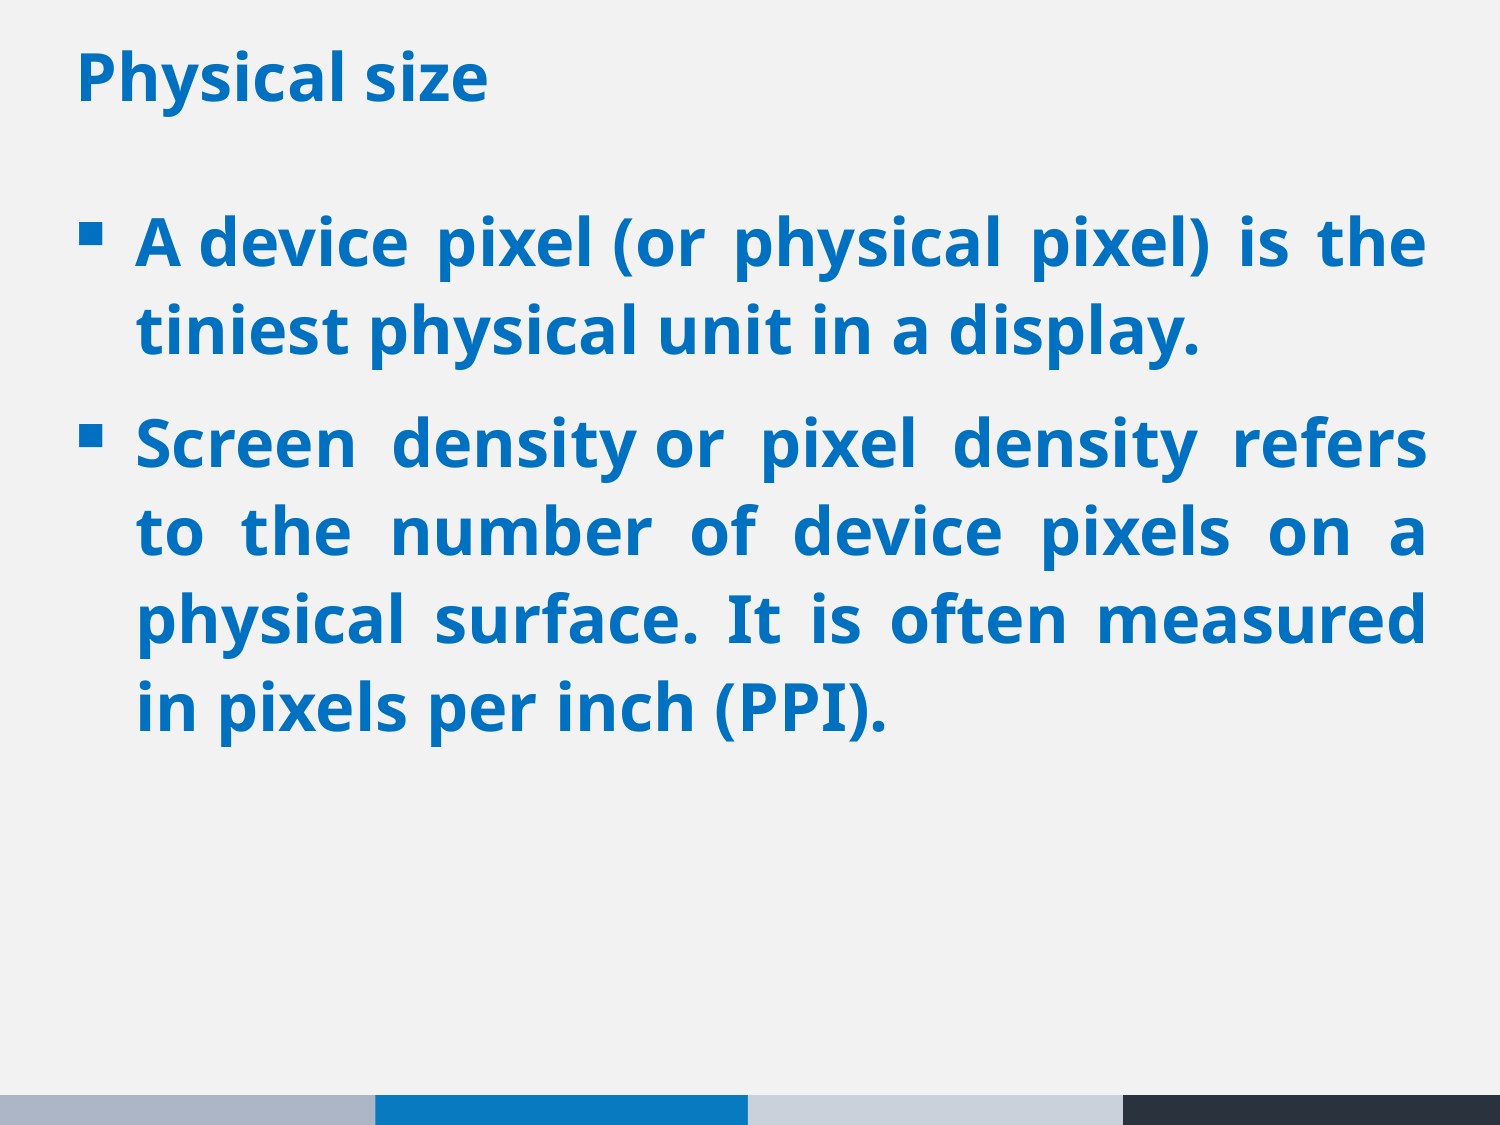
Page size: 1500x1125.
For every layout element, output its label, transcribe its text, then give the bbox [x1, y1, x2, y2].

list A device pixel (or physical pixel) is the tiniest physical unit in a display. Screen density or pixel density refers to the number of device pixels on a physical surface. It is often measured in pixels per inch (PPI). [60, 183, 1445, 1056]
title Physical size [60, 27, 1445, 133]
